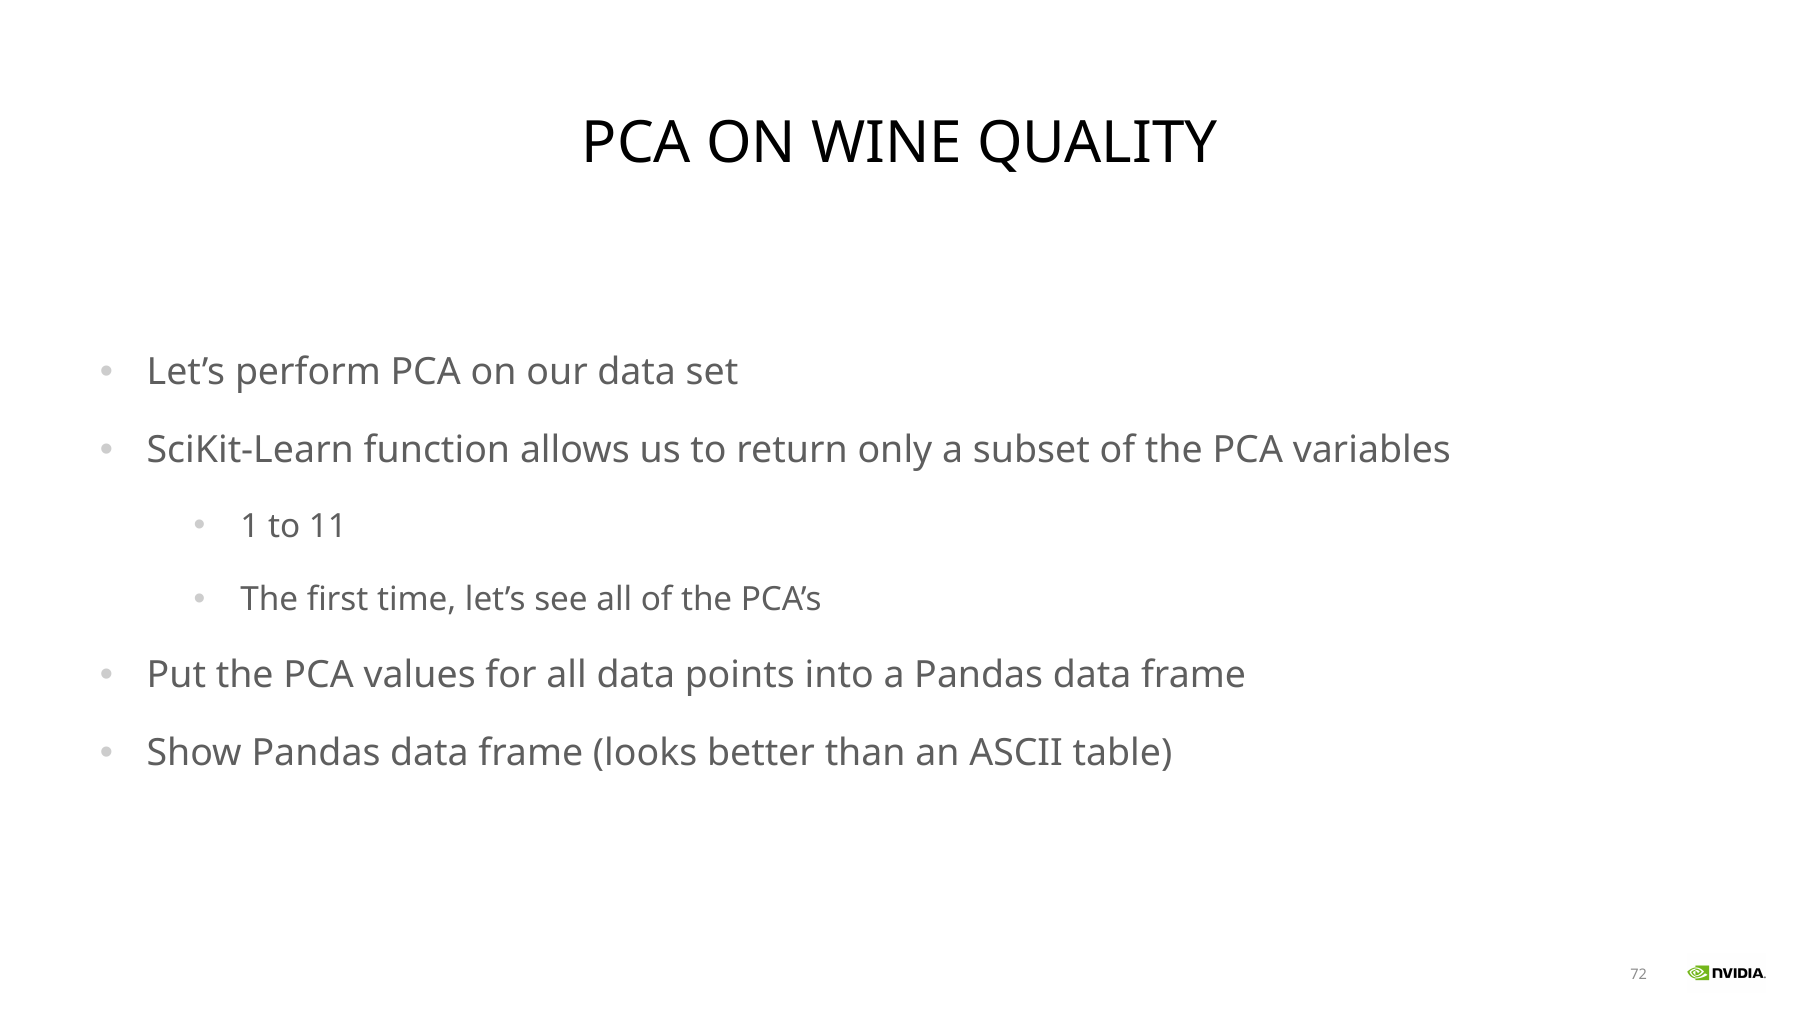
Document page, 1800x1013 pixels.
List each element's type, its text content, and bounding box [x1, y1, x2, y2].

list Let’s perform PCA on our data set SciKit-Learn function allows us to return only a subset of the PCA variables 1 to 11 The first time, let’s see all of the PCA’s Put the PCA values for all data points into a Pandas data frame Show Pandas data frame (looks better than an ASCII table) [84, 344, 1717, 956]
picture [1687, 953, 1766, 993]
title PCA on Wine Quality [81, 85, 1719, 183]
